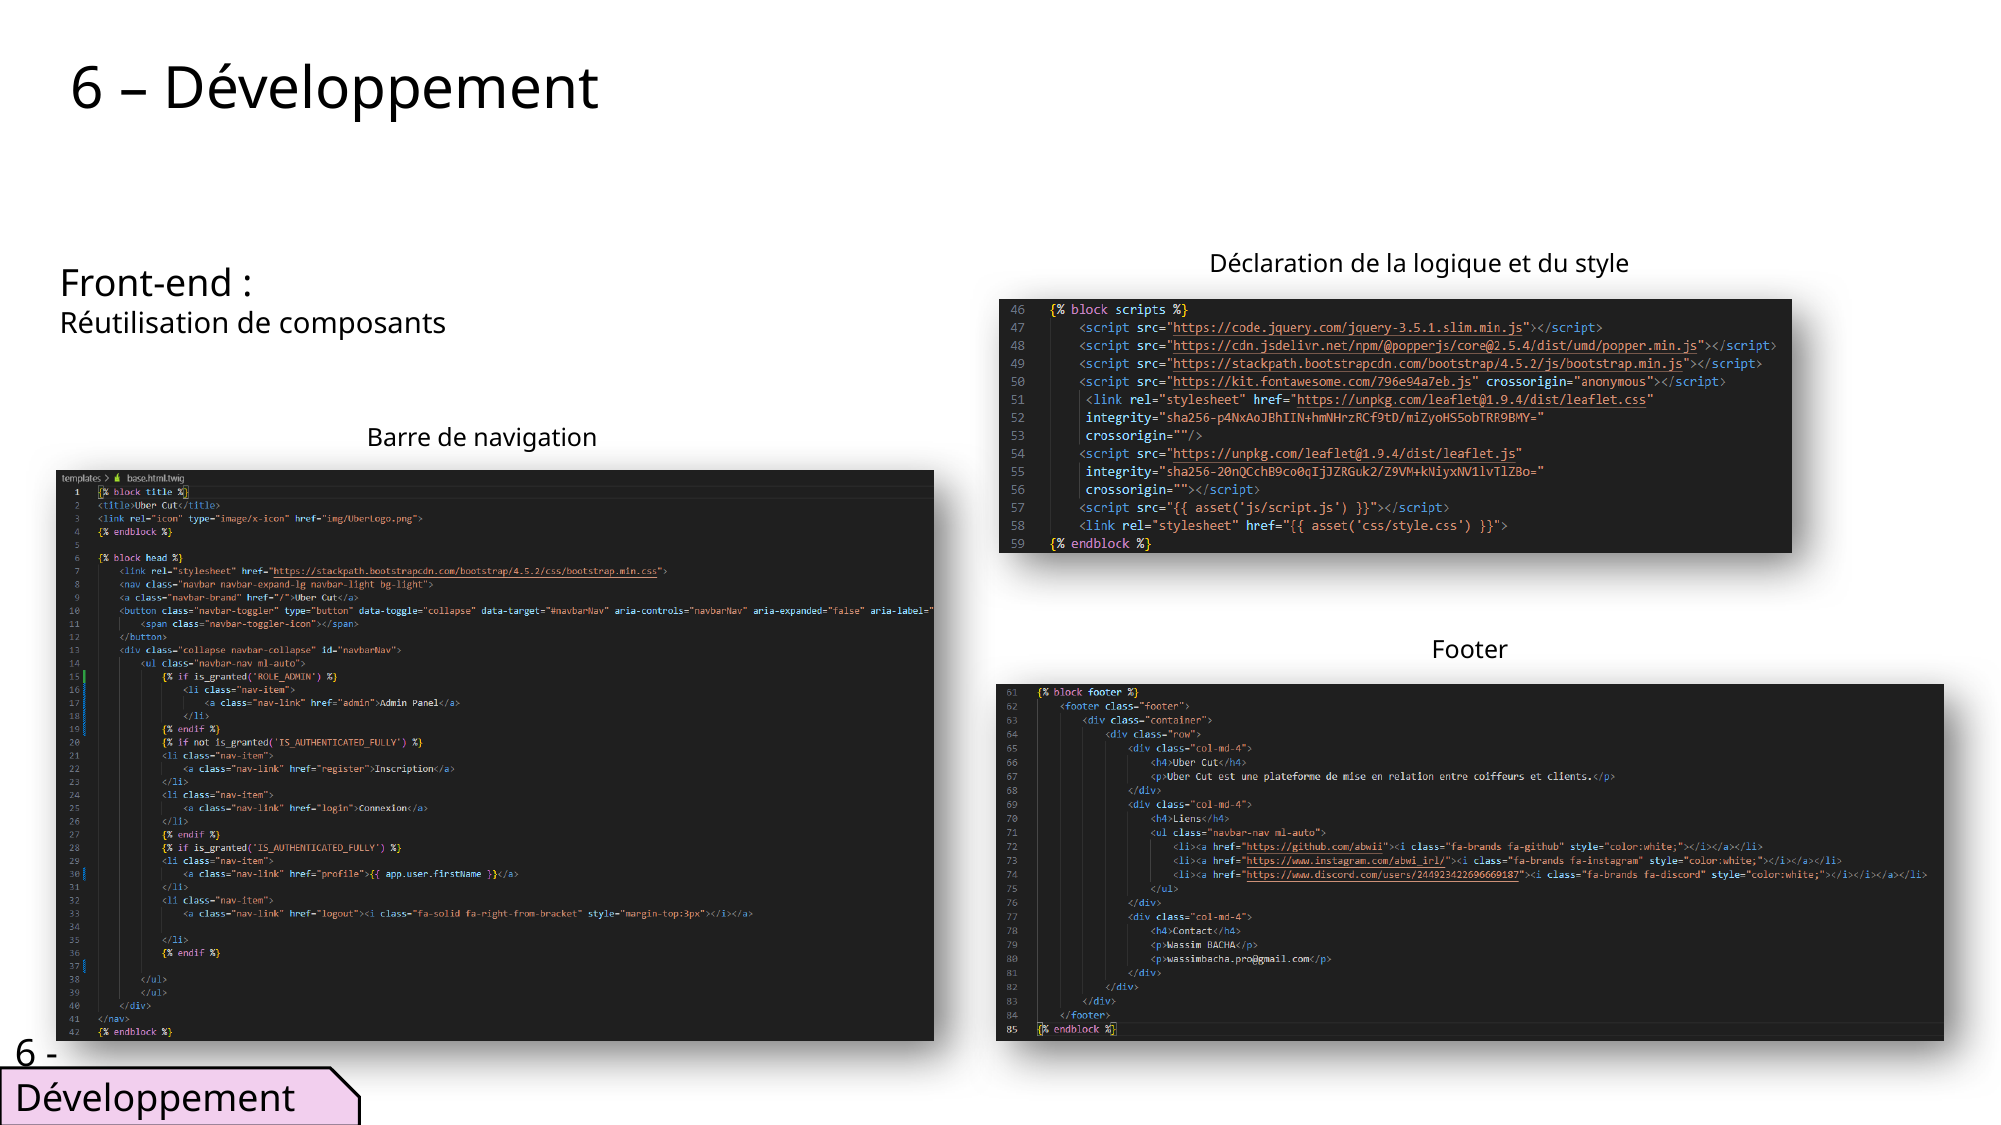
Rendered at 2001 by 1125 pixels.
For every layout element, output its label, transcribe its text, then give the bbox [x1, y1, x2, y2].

text_box 6 – Développement [55, 42, 909, 128]
picture [999, 299, 1792, 553]
text_box Barre de navigation [352, 414, 613, 460]
picture [55, 470, 934, 1041]
text_box Déclaration de la logique et du style [1194, 239, 1645, 285]
text_box Footer [1416, 626, 1524, 672]
text_box 6 - Développement [0, 1066, 361, 1125]
picture [995, 684, 1945, 1041]
text_box Front-end : Réutilisation de composants [44, 251, 462, 347]
